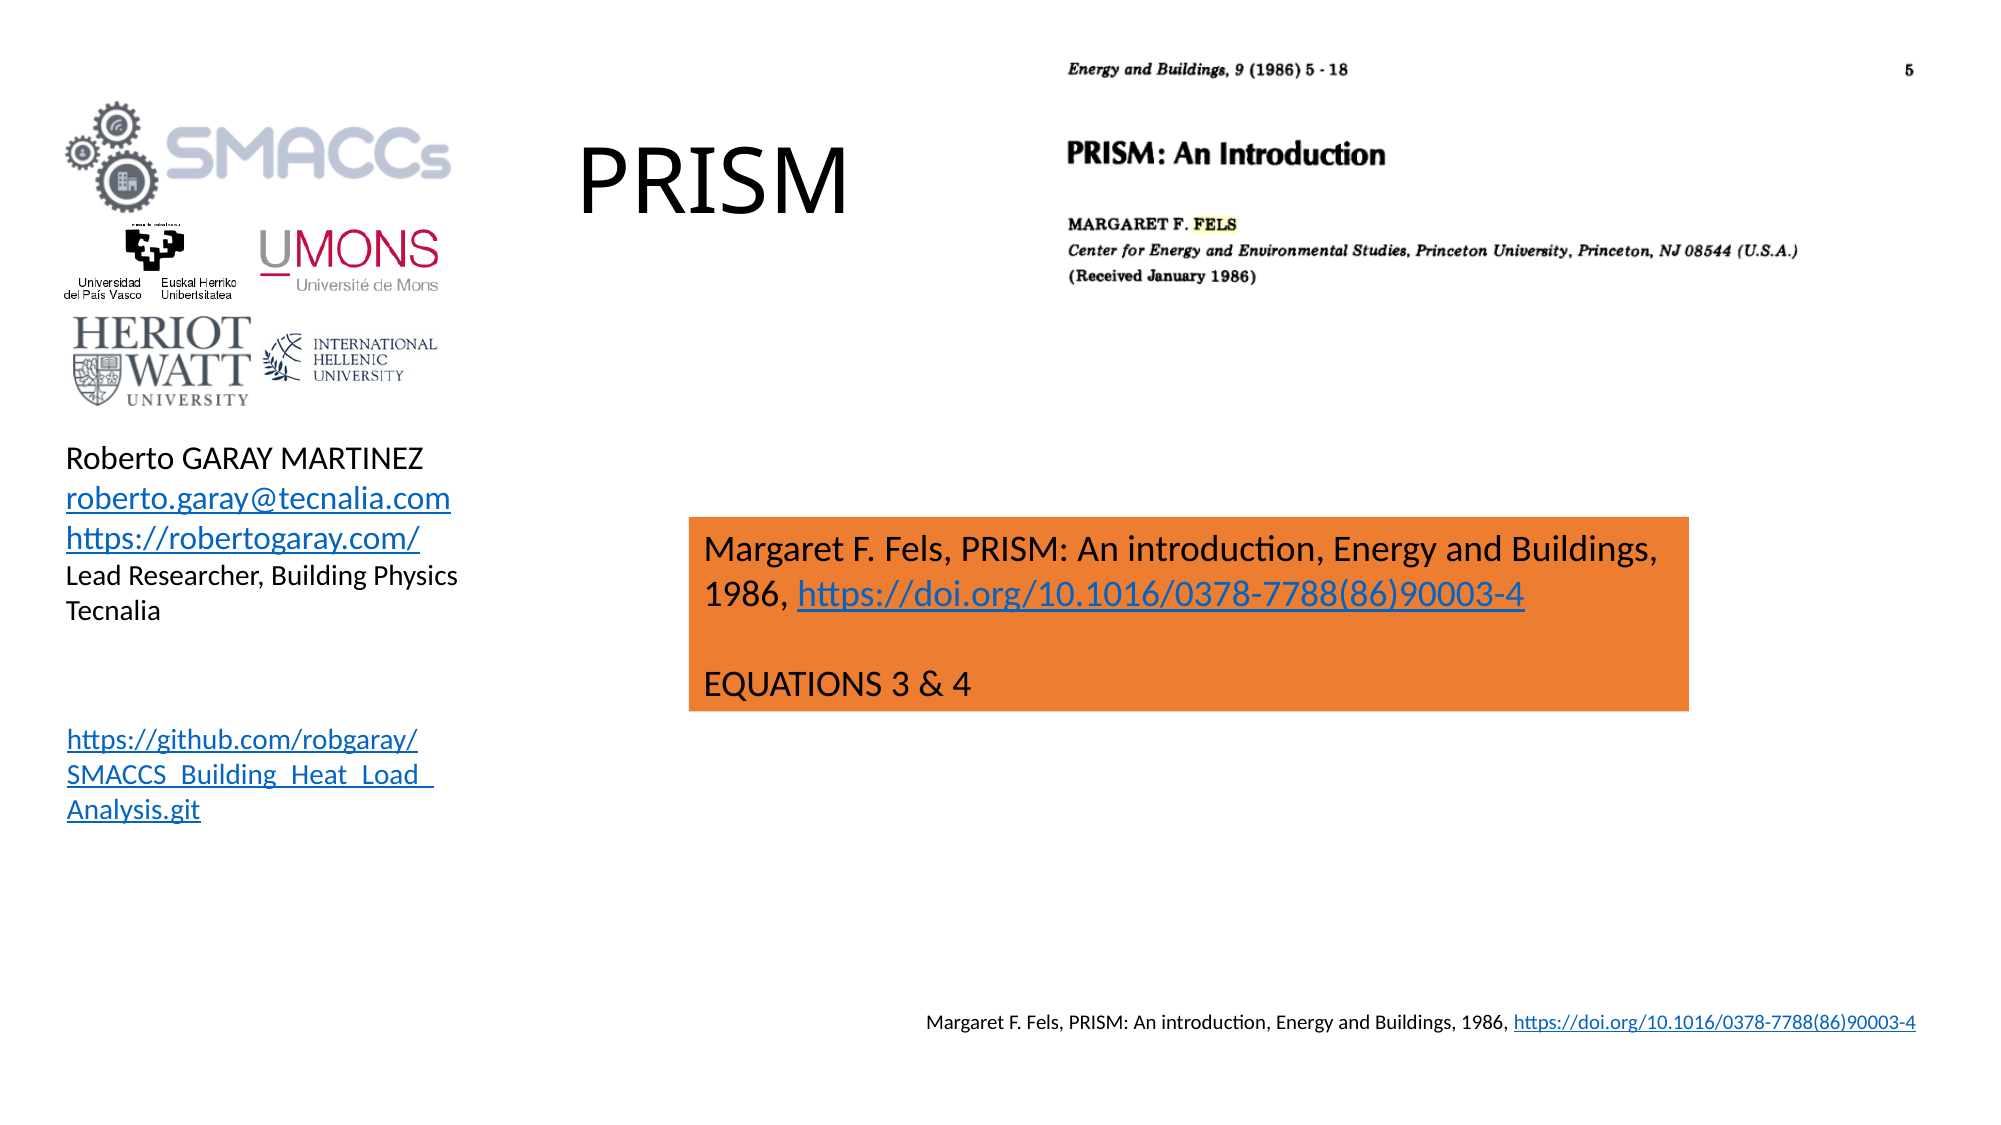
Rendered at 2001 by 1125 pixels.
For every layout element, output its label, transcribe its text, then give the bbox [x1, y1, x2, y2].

picture [981, 4, 2000, 300]
picture [260, 324, 438, 390]
text_box Margaret F. Fels, PRISM: An introduction, Energy and Buildings, 1986, https://doi.org/10.1016/0378-7788(86)90003-4 [911, 1001, 2000, 1042]
title PRISM [560, 91, 981, 278]
text_box Margaret F. Fels, PRISM: An introduction, Energy and Buildings, 1986, https://doi.org/10.1016/0378-7788(86)90003-4 EQUATIONS 3 & 4 [688, 516, 1689, 712]
picture [260, 229, 438, 291]
picture [73, 316, 251, 406]
picture [62, 218, 240, 307]
